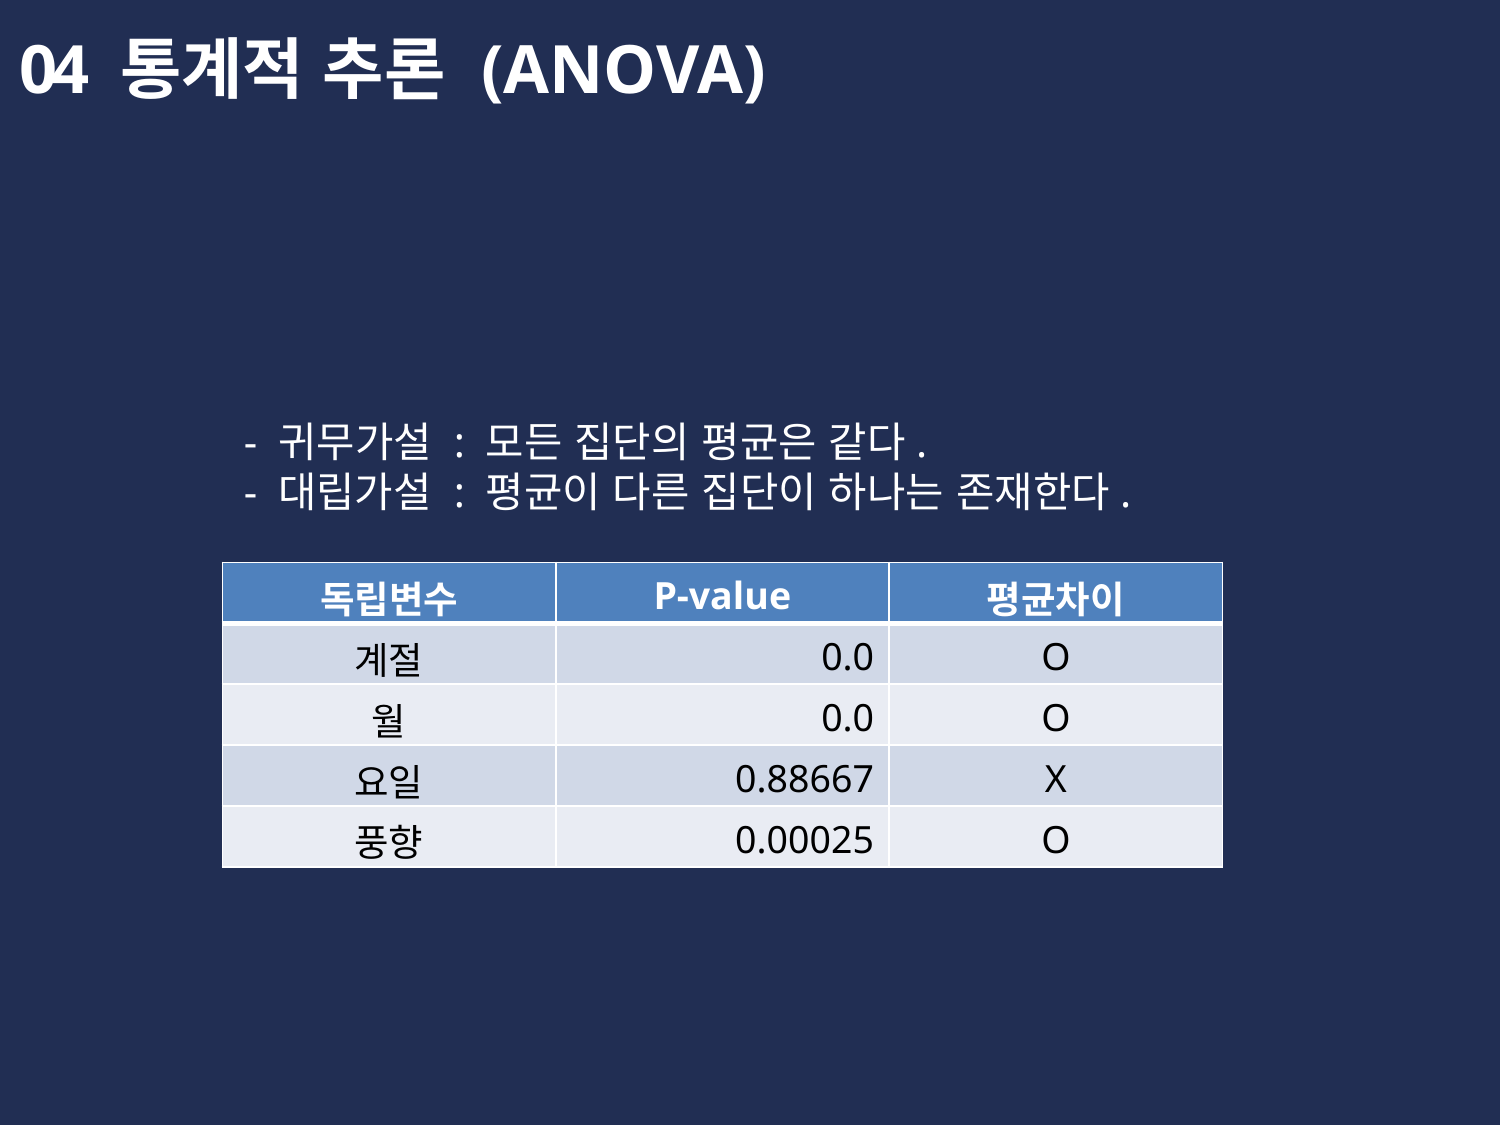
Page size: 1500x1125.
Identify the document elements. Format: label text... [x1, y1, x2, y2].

table_cell O [890, 685, 1222, 744]
table_cell 계절 [223, 626, 555, 683]
table_header P-value [557, 563, 888, 621]
table_cell 요일 [223, 746, 555, 805]
table_cell O [890, 626, 1222, 683]
table_cell X [890, 746, 1222, 805]
table_cell 0.0 [557, 685, 888, 744]
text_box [4, 18, 1500, 116]
table_cell 월 [223, 685, 555, 744]
table_cell 풍향 [223, 807, 555, 866]
table_header 독립변수 [223, 563, 555, 621]
table_cell O [890, 807, 1222, 866]
table_cell 0.88667 [557, 746, 888, 805]
table_cell 0.0 [557, 626, 888, 683]
text_box - 귀무가설 : 모든 집단의 평균은 같다. - 대립가설 : 평균이 다른 집단이 하나는 존재한다. [229, 408, 1147, 524]
table_cell 0.00025 [557, 807, 888, 866]
table_header 평균차이 [890, 563, 1222, 621]
